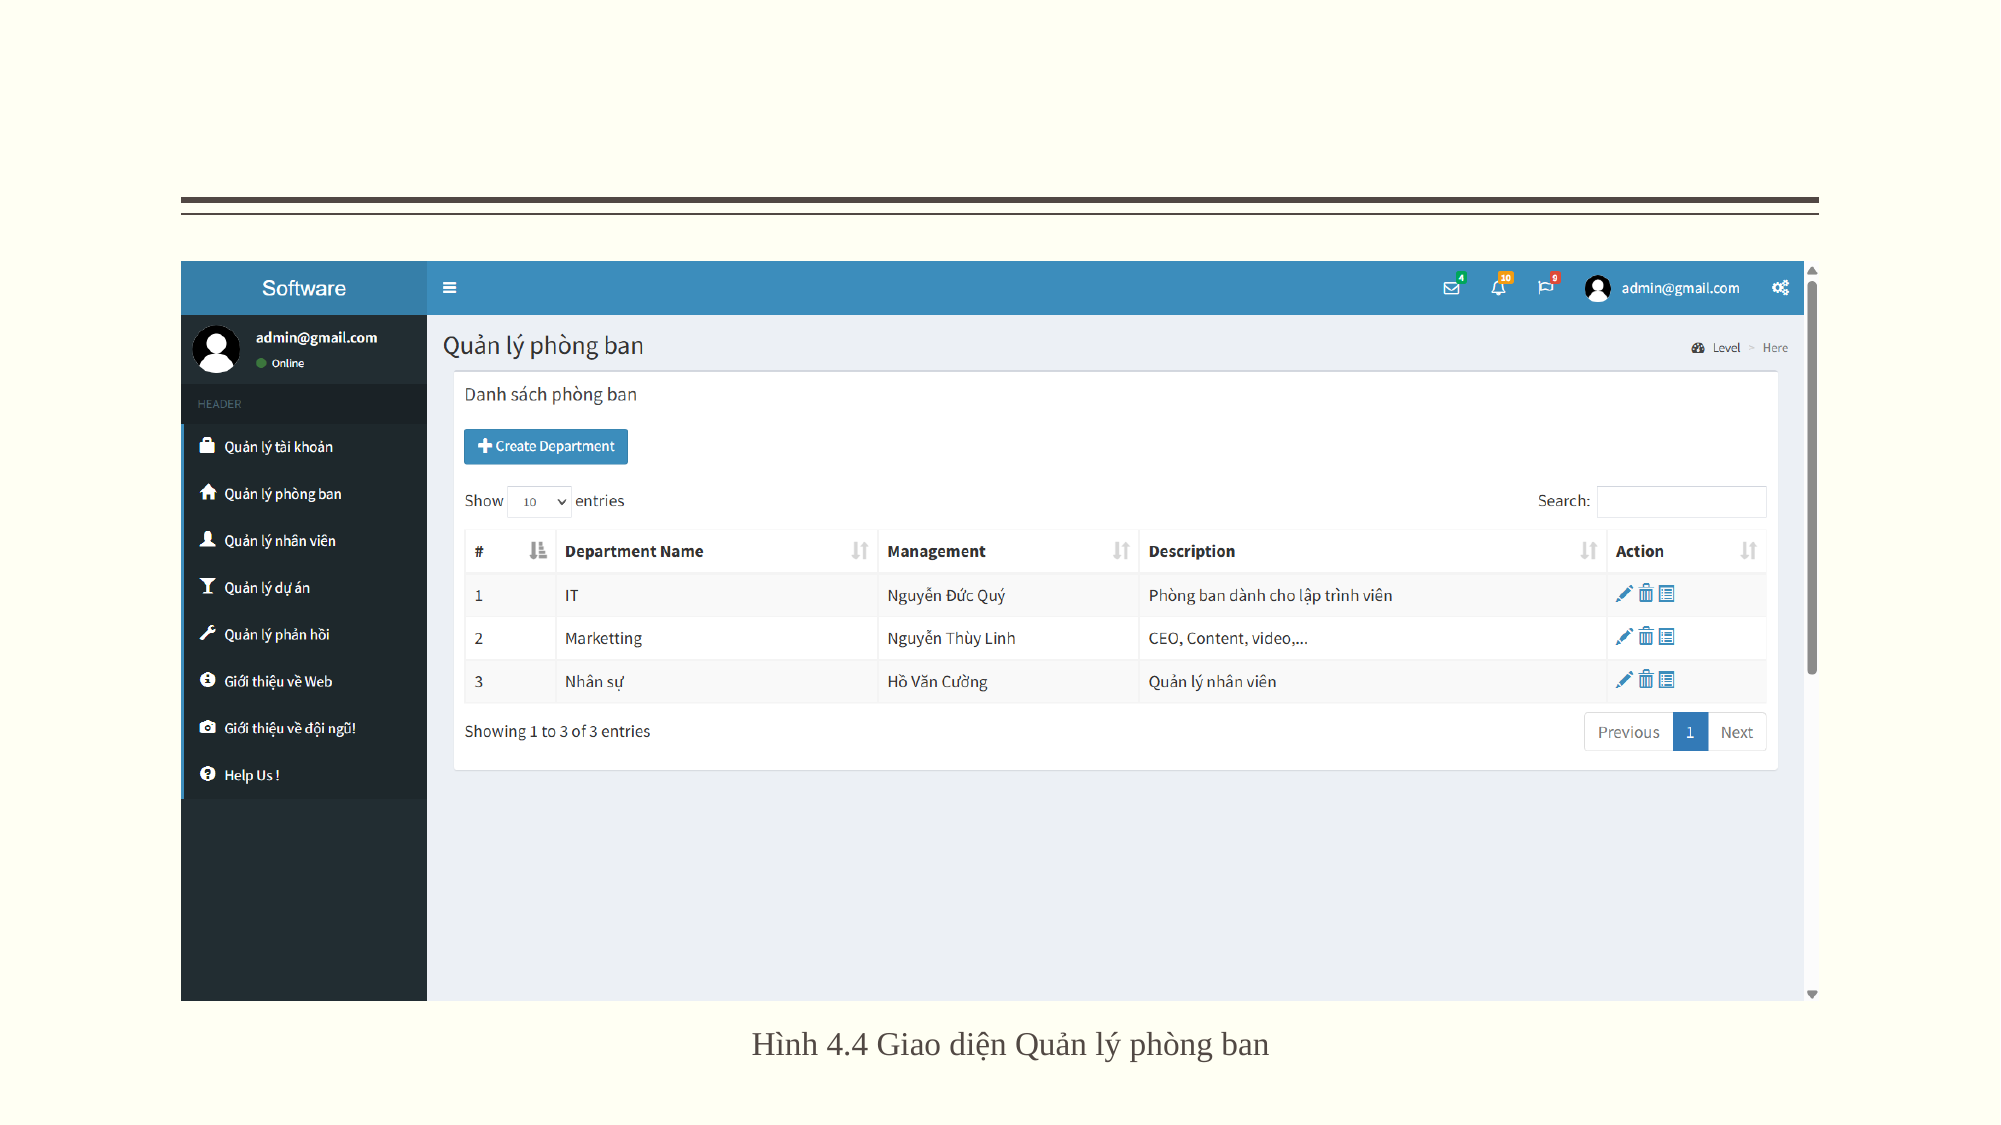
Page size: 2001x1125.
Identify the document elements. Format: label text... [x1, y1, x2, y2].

text_box Hình 4.4 Giao diện Quản lý phòng ban [736, 1014, 1286, 1070]
picture [181, 261, 1819, 1002]
